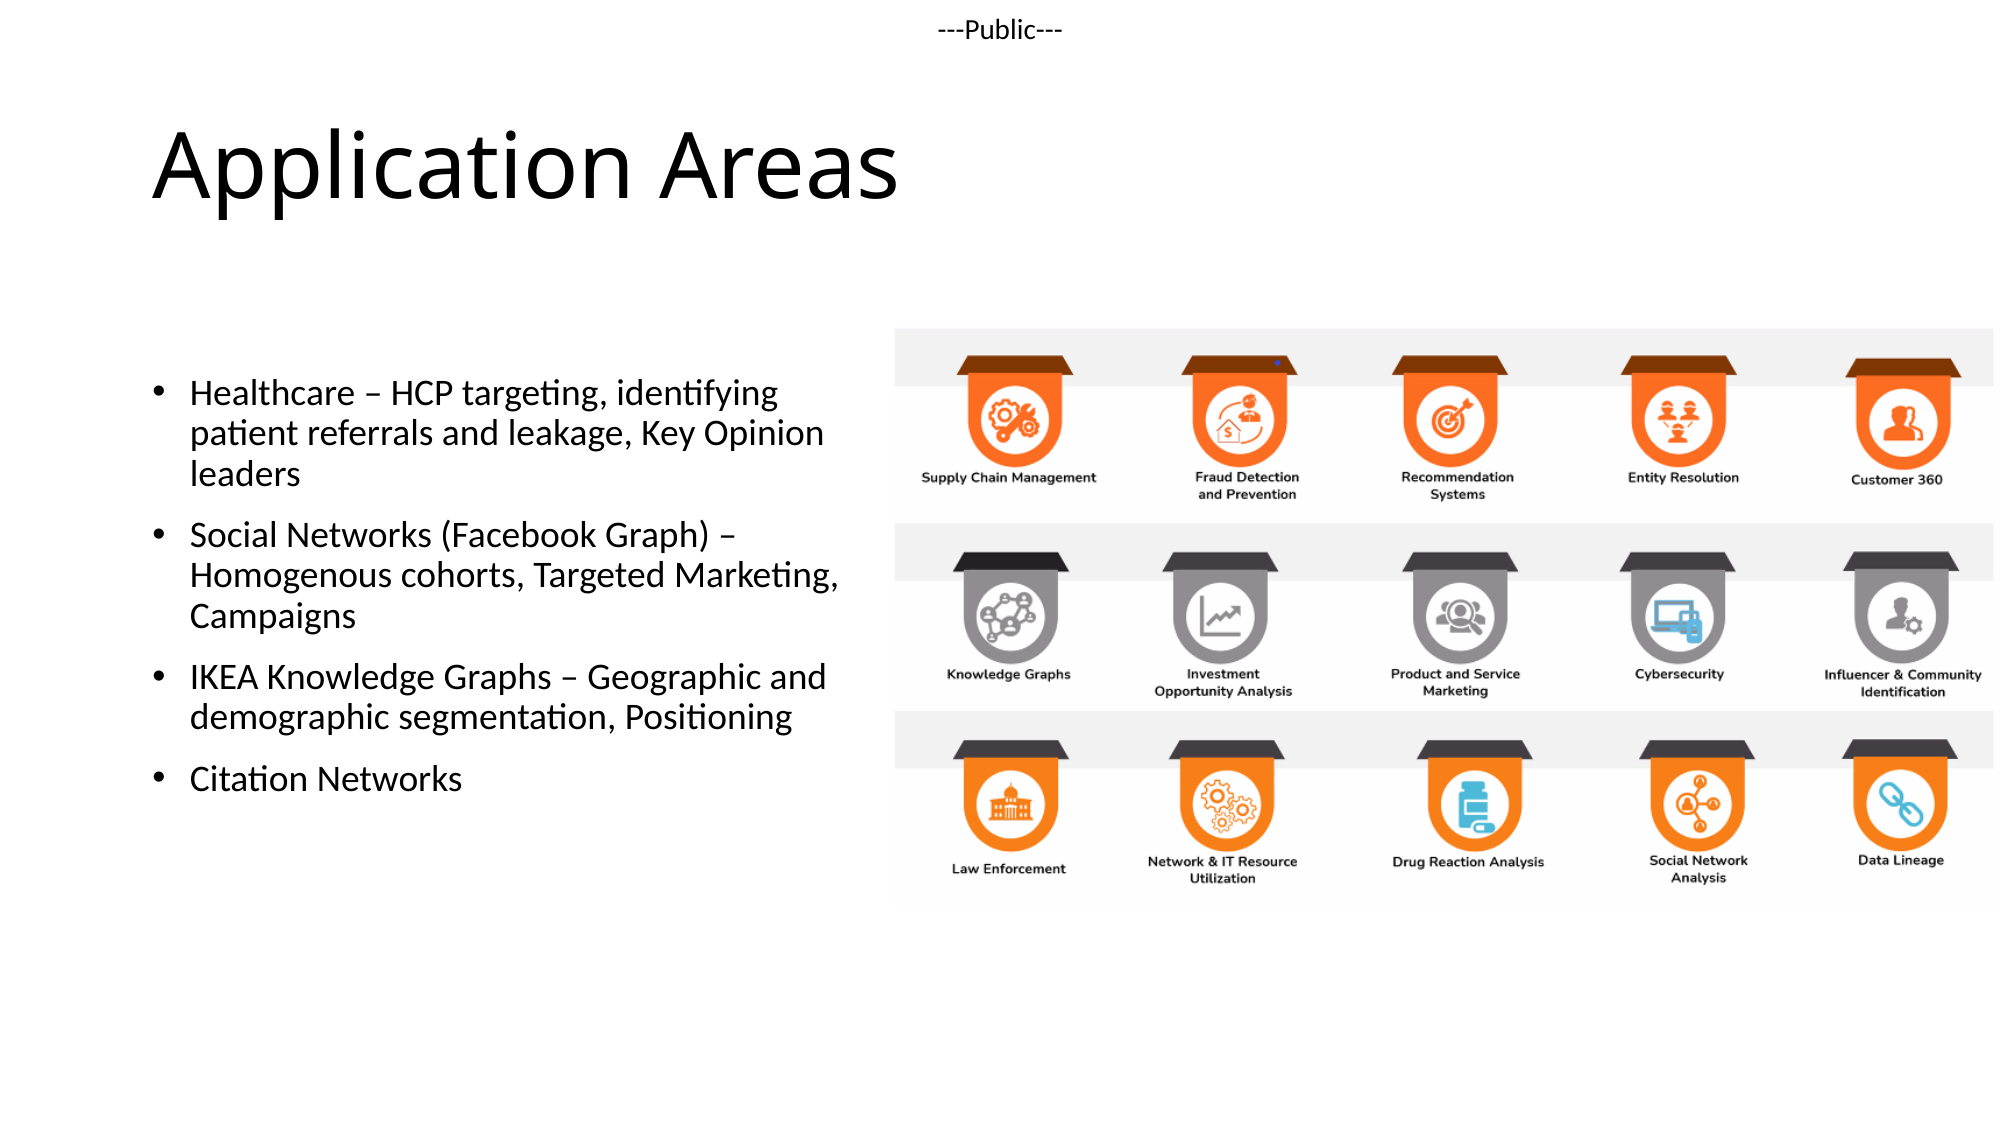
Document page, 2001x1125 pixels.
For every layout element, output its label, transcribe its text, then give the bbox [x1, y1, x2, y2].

list Healthcare – HCP targeting, identifying patient referrals and leakage, Key Opinion leaders Social Networks (Facebook Graph) – Homogenous cohorts, Targeted Marketing, Campaigns IKEA Knowledge Graphs – Geographic and demographic segmentation, Positioning Citation Networks [137, 299, 881, 1014]
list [894, 325, 2000, 906]
title Application Areas [137, 59, 1863, 278]
